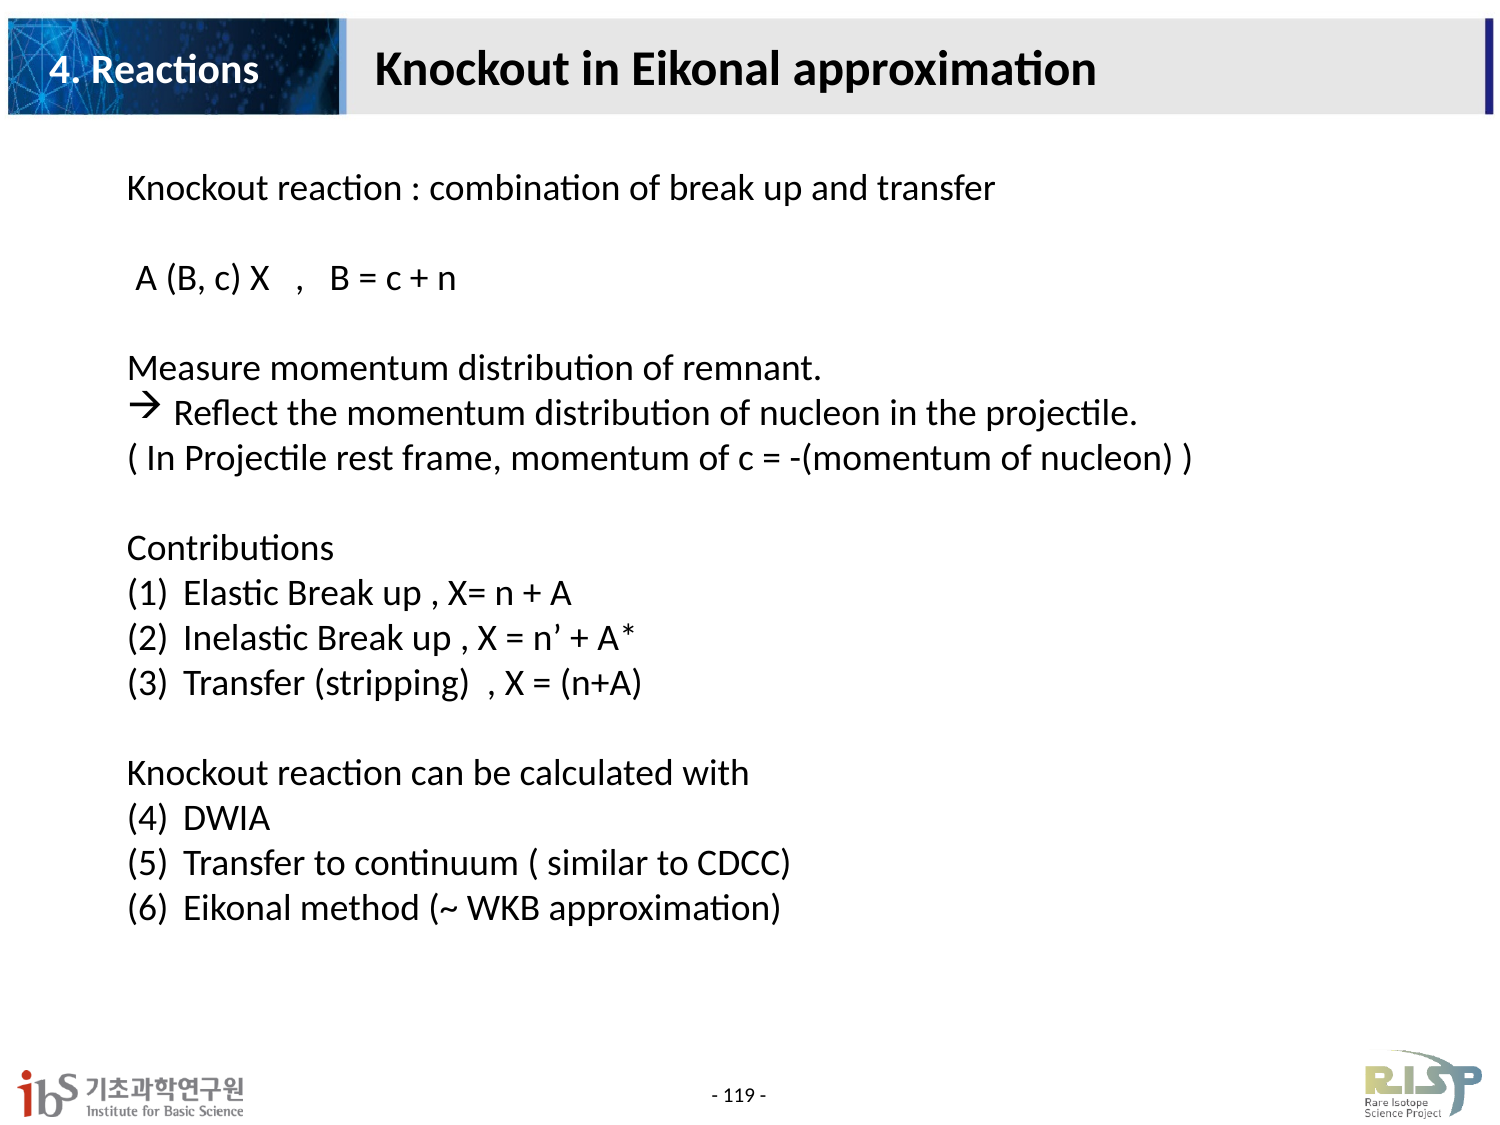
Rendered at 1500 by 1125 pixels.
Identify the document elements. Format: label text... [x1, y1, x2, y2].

text_box Knockout reaction : combination of break up and transfer A (B, c) X , B = c + n Measure momentum distribution of remnant. Reflect the momentum distribution of nucleon in the projectile. ( In Projectile rest frame, momentum of c = -(momentum of nucleon) ) Contributions Elastic Break up , X= n + A Inelastic Break up , X = n’ + A* Transfer (stripping) , X = (n+A) Knockout reaction can be calculated with DWIA Transfer to continuum ( similar to CDCC) Eikonal method (~ WKB approximation) [112, 155, 1341, 935]
picture [2, 10, 1500, 130]
picture [17, 1070, 243, 1117]
picture [1364, 1049, 1482, 1119]
